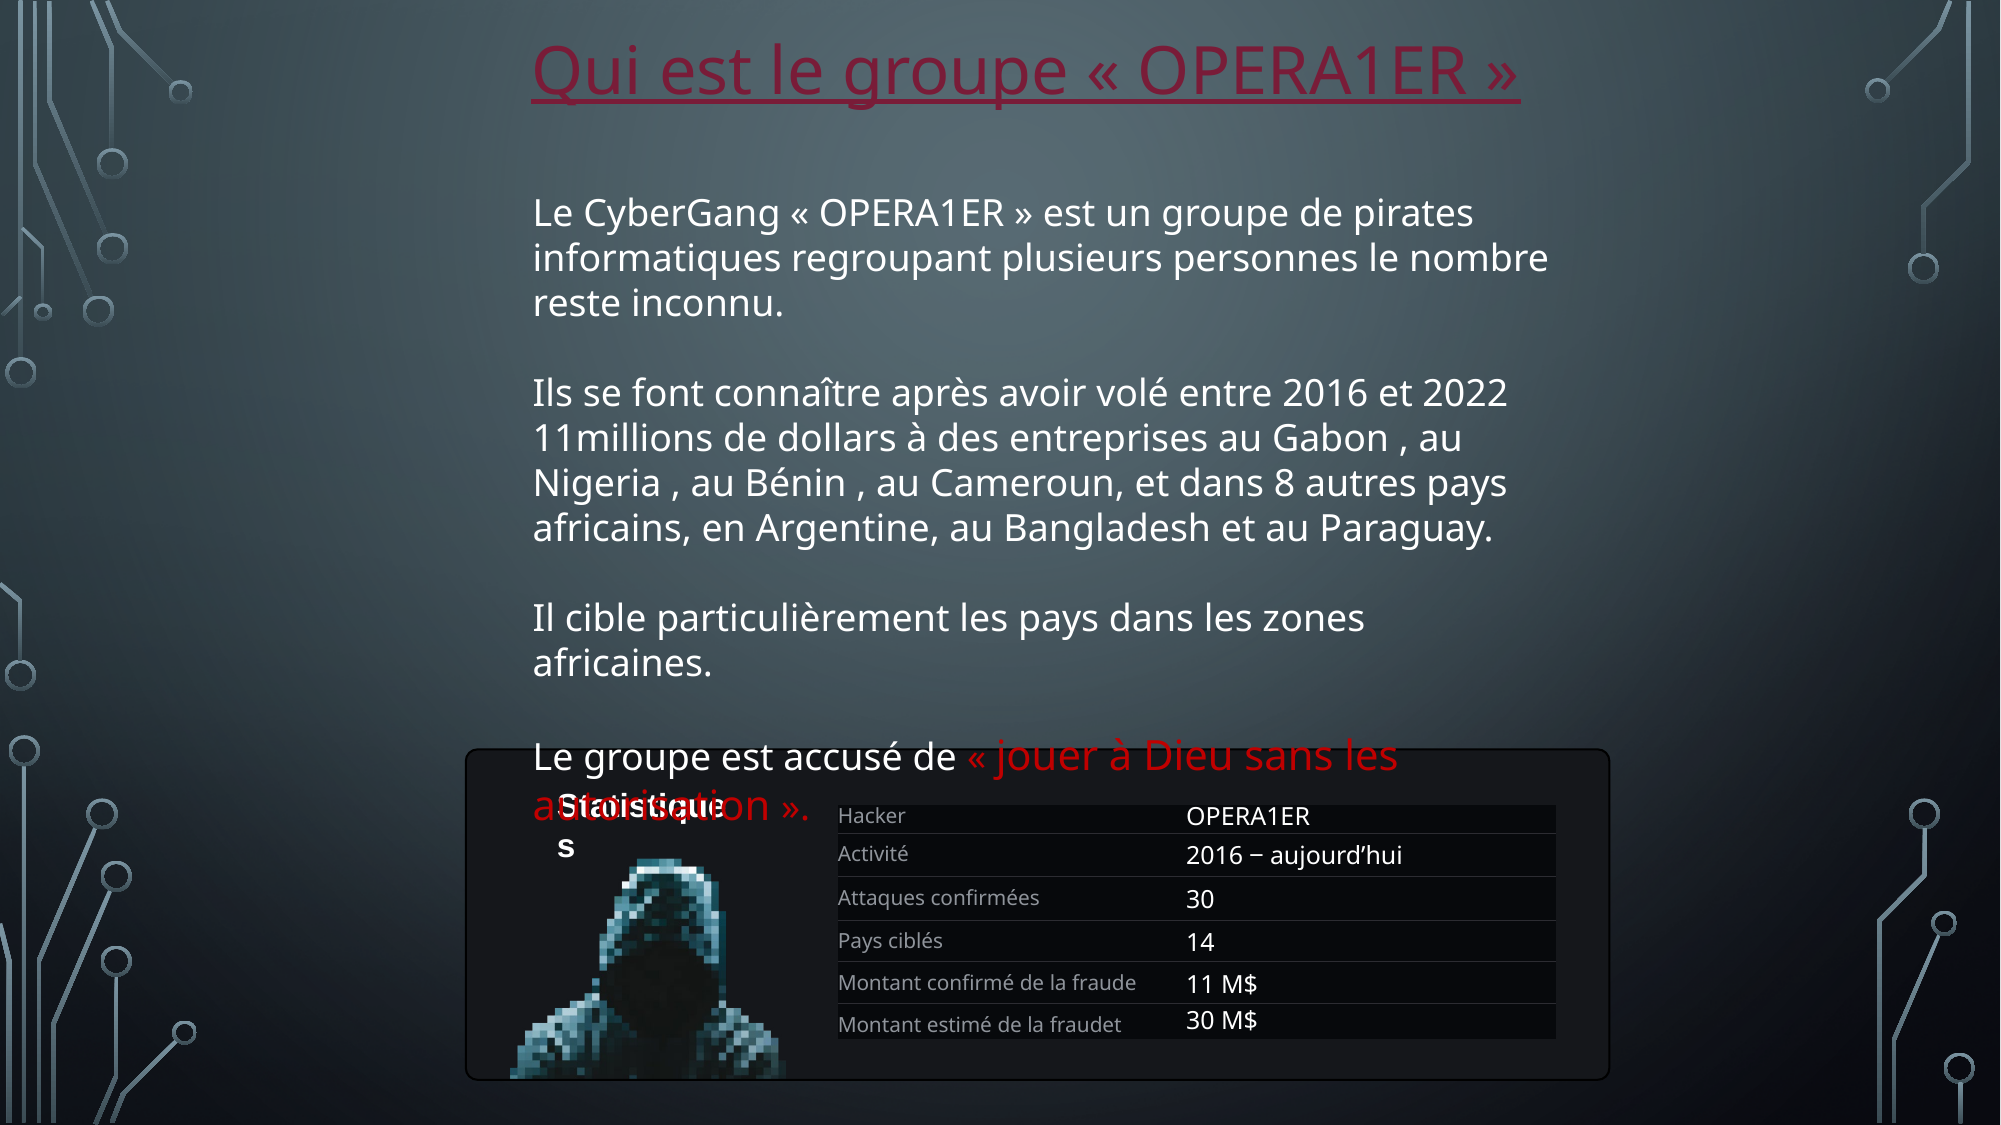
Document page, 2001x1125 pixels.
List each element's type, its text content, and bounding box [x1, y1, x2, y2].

text_box Qui est le groupe « OPERA1ER » [516, 20, 1559, 195]
text_box Le CyberGang « OPERA1ER » est un groupe de pirates informatiques regroupant plusieurs personnes le nombre reste inconnu. Ils se font connaître après avoir volé entre 2016 et 2022 11millions de dollars à des entreprises au Gabon , au Nigeria , au Bénin , au Cameroun, et dans 8 autres pays africains, en Argentine, au Bangladesh et au Paraguay. Il cible particulièrement les pays dans les zones africaines. Le groupe est accusé de « jouer à Dieu sans les autorisation ». [518, 181, 1572, 747]
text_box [464, 747, 1611, 1082]
